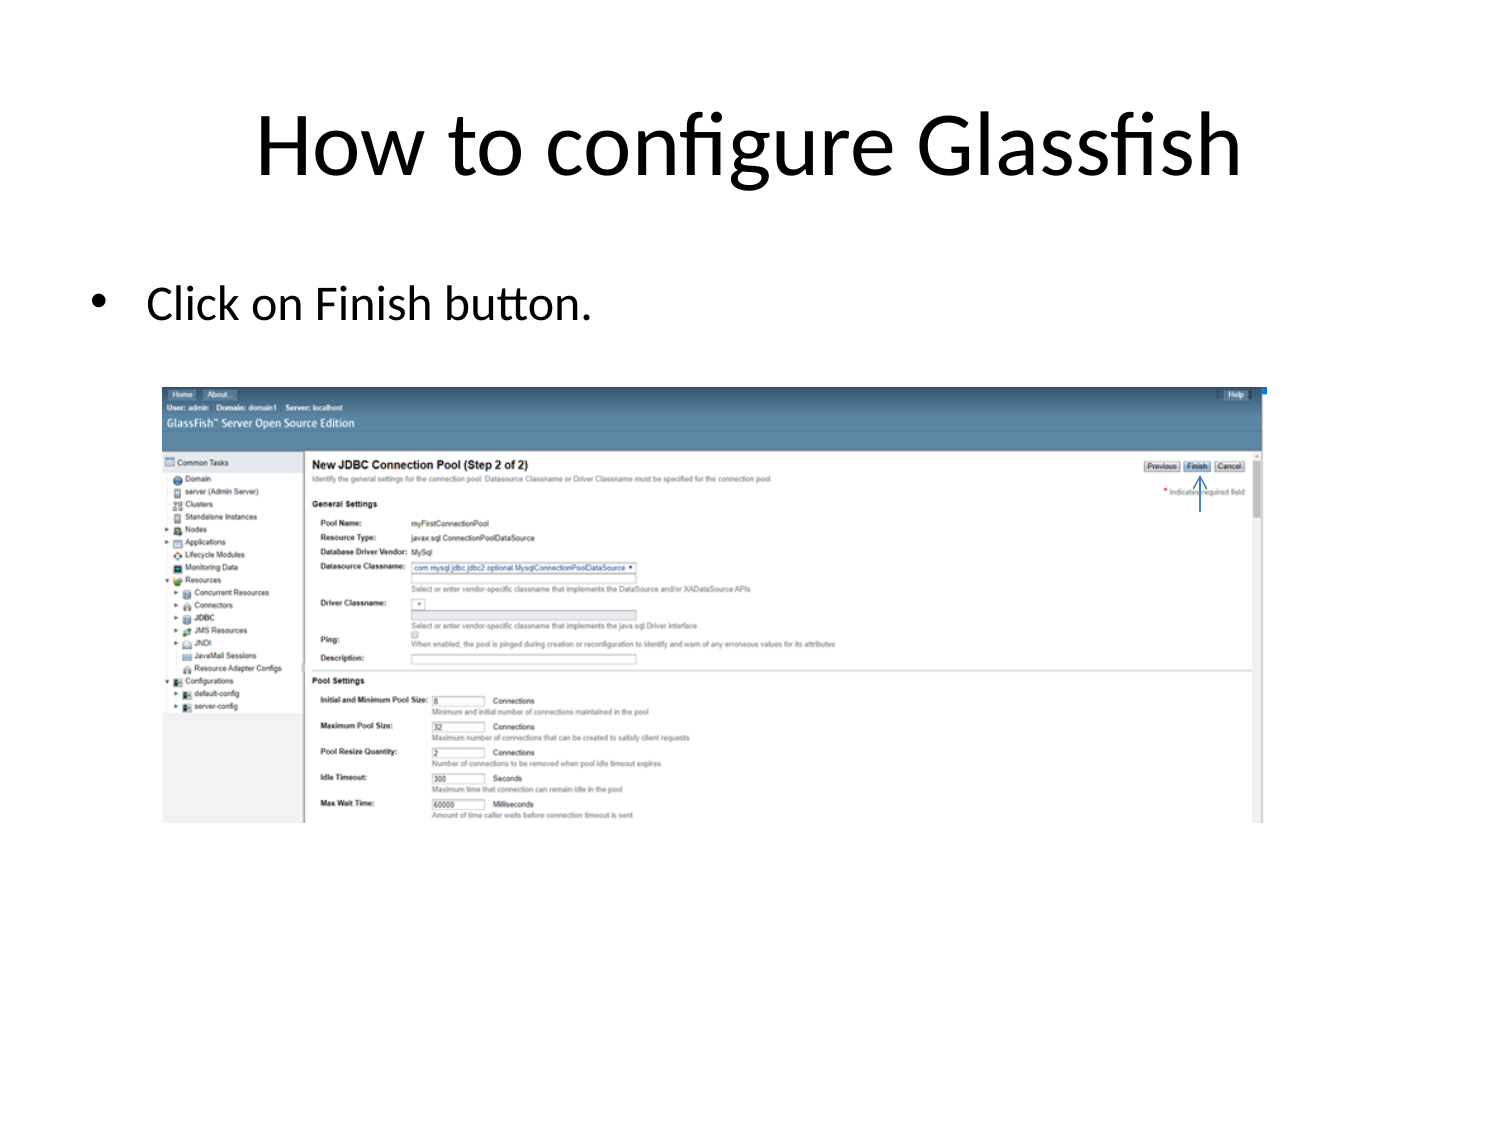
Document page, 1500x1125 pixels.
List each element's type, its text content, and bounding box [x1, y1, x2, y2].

title How to configure Glassfish [75, 45, 1425, 233]
list Click on Finish button. [75, 262, 1425, 1005]
picture [162, 387, 1267, 824]
